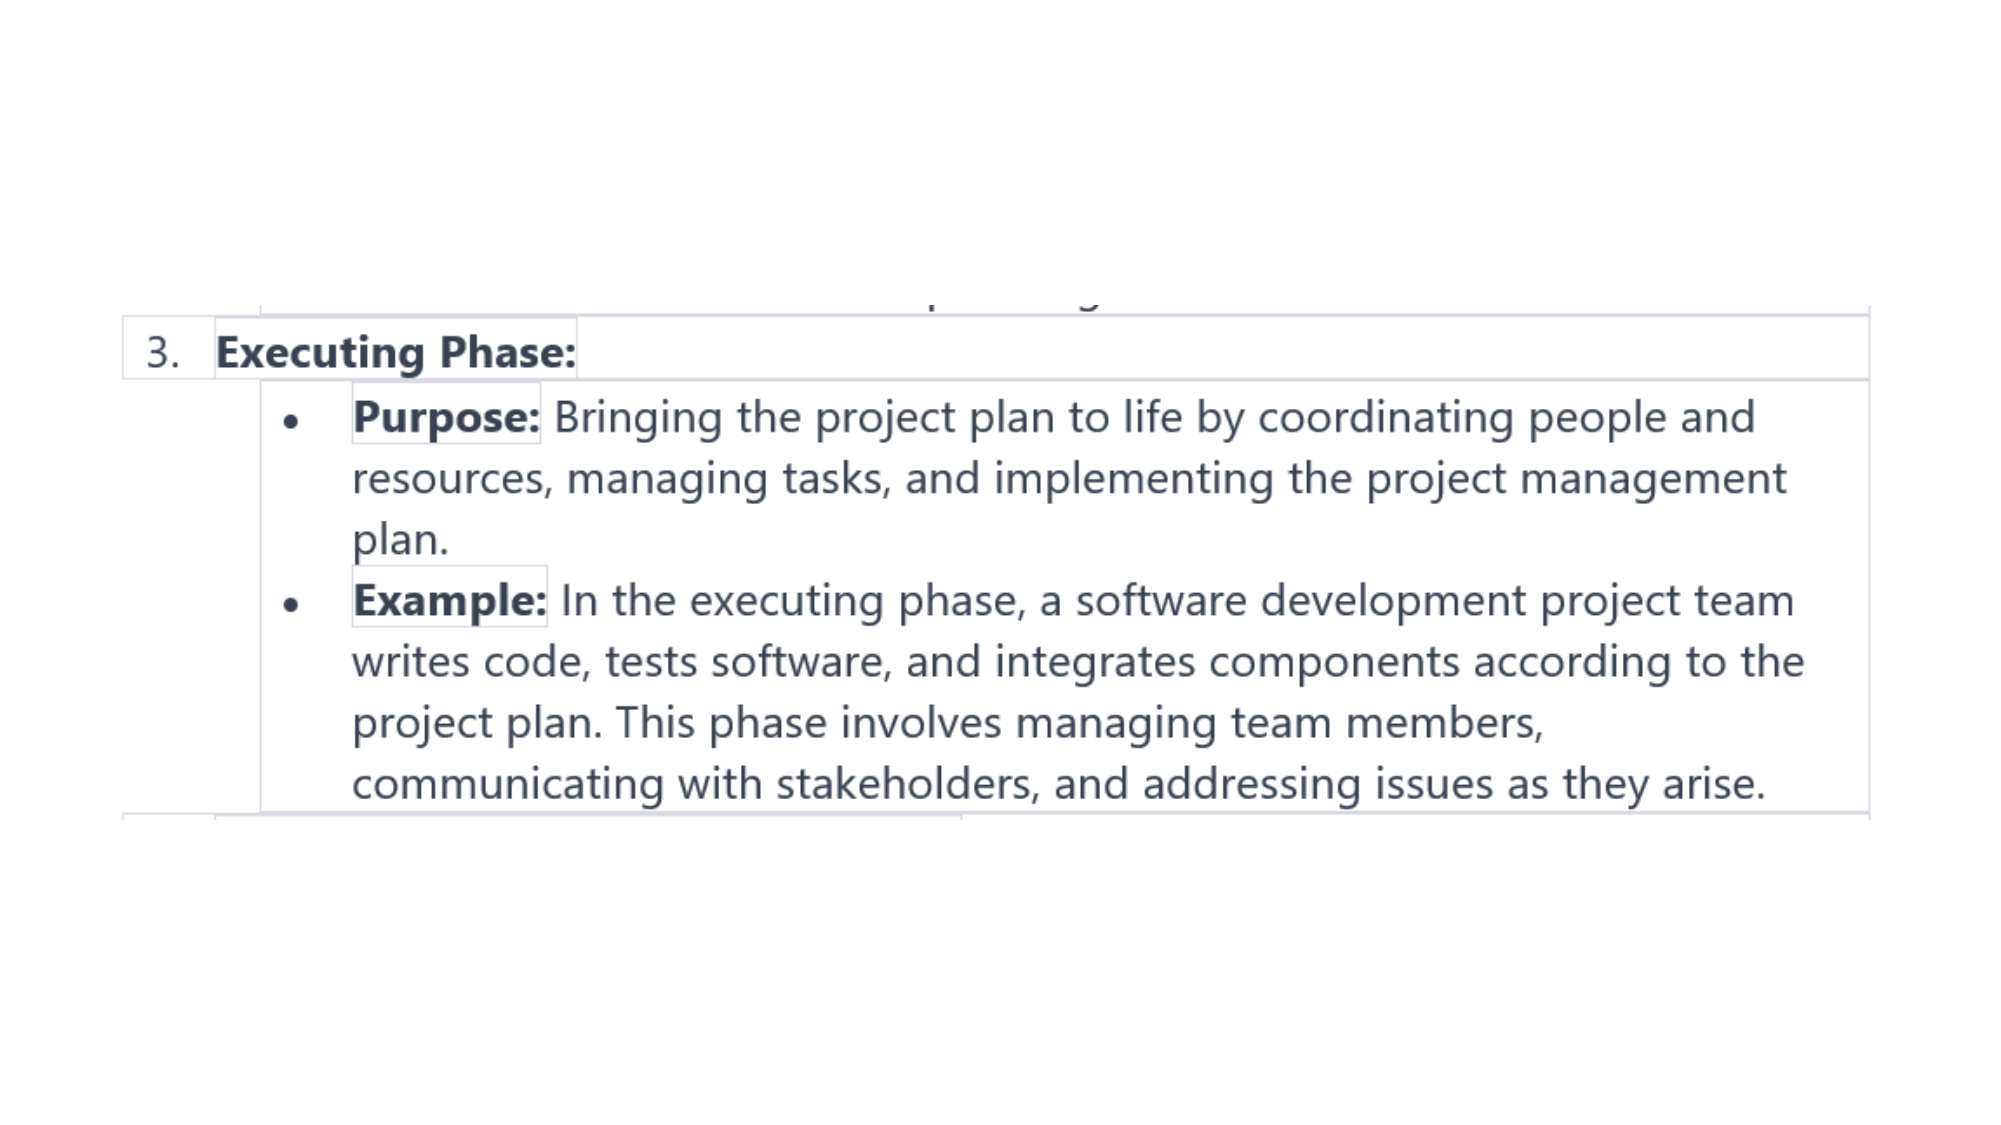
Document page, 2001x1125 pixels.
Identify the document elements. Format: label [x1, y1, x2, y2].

list [105, 305, 1895, 820]
